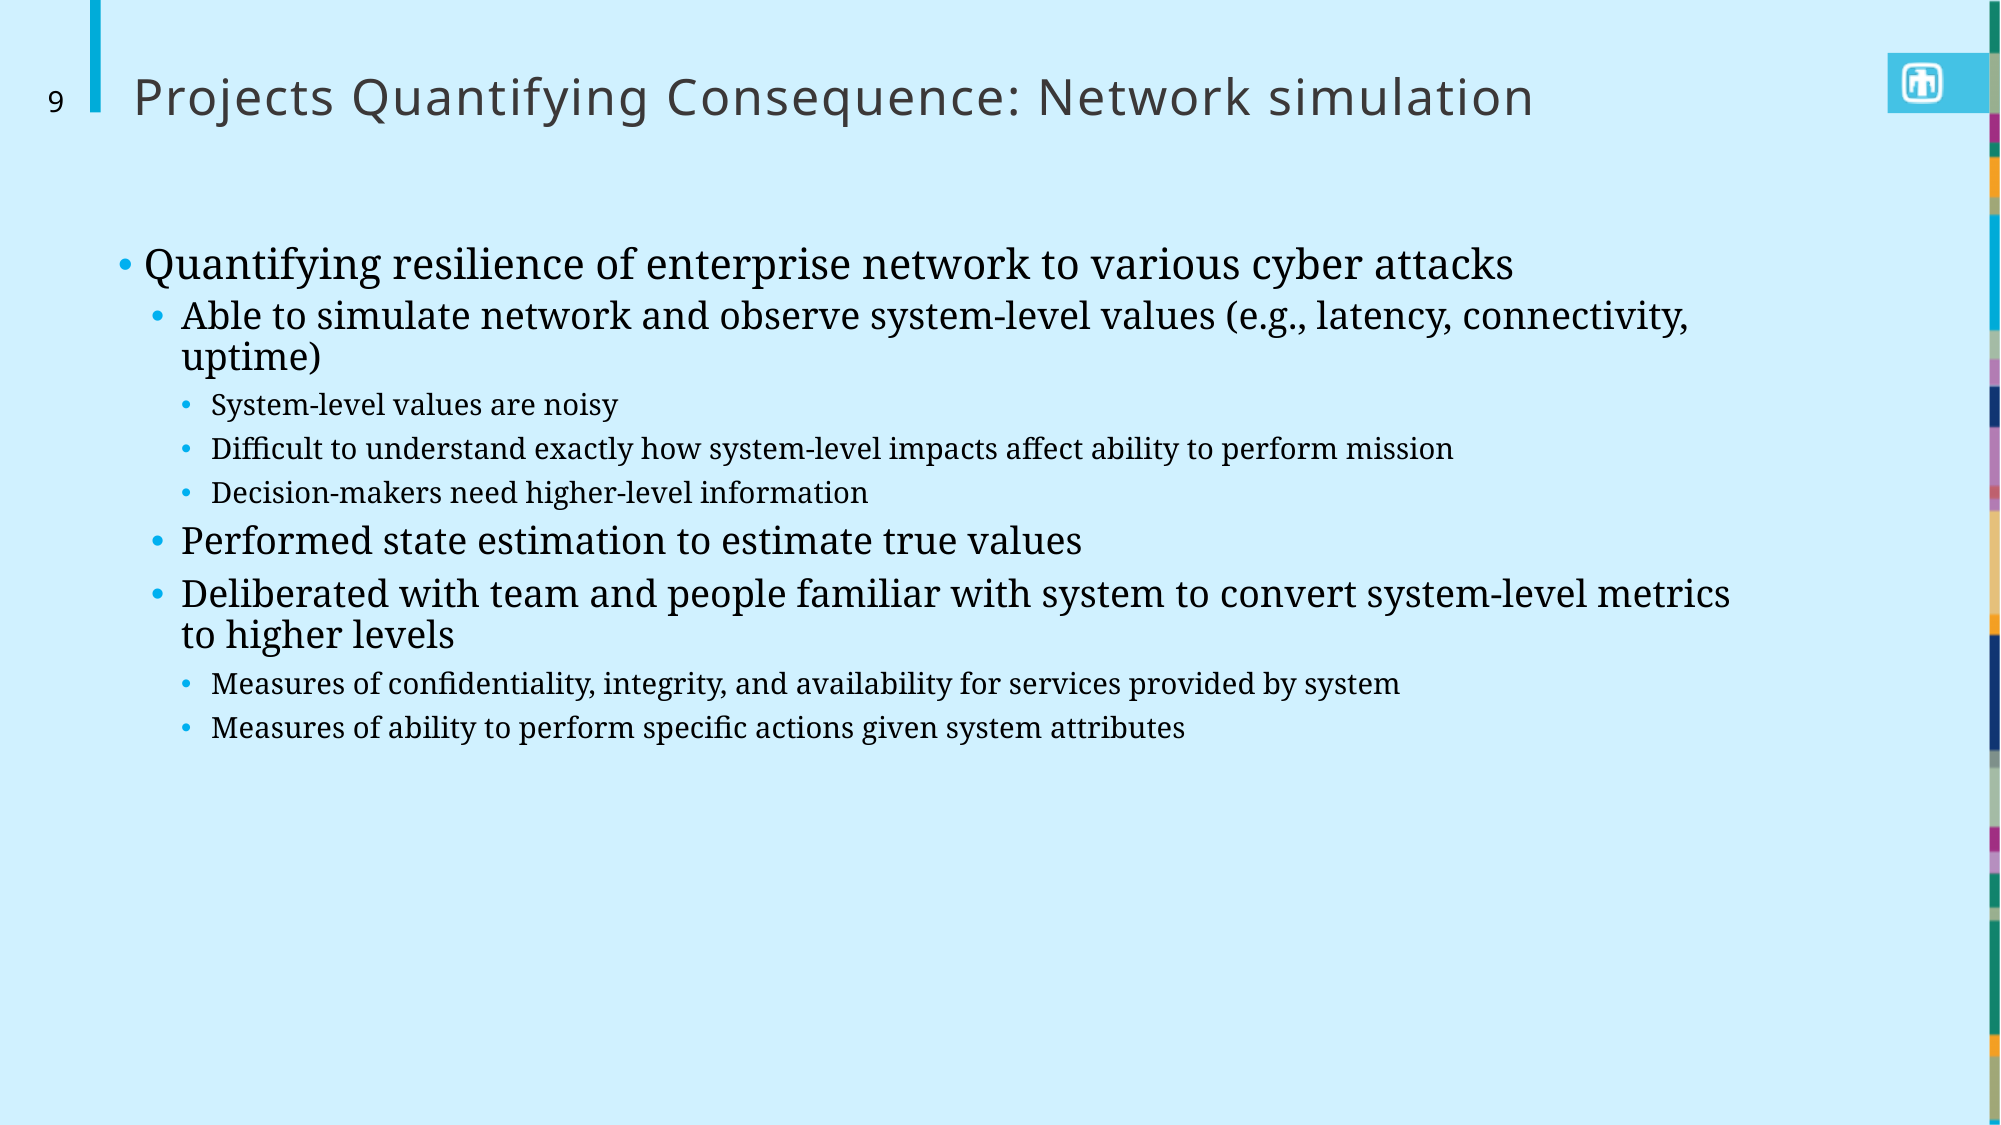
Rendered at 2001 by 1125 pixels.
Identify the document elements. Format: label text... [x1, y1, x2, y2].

list Quantifying resilience of enterprise network to various cyber attacks Able to simulate network and observe system-level values (e.g., latency, connectivity, uptime) System-level values are noisy Difficult to understand exactly how system-level impacts affect ability to perform mission Decision-makers need higher-level information Performed state estimation to estimate true values Deliberated with team and people familiar with system to convert system-level metrics to higher levels Measures of confidentiality, integrity, and availability for services provided by system Measures of ability to perform specific actions given system attributes [118, 236, 1769, 1086]
title Projects Quantifying Consequence: Network simulation [118, 39, 1769, 133]
picture [1901, 62, 1944, 104]
picture [1990, 330, 1999, 1120]
slide_number 9 [10, 73, 80, 133]
picture [1990, 1, 1999, 215]
